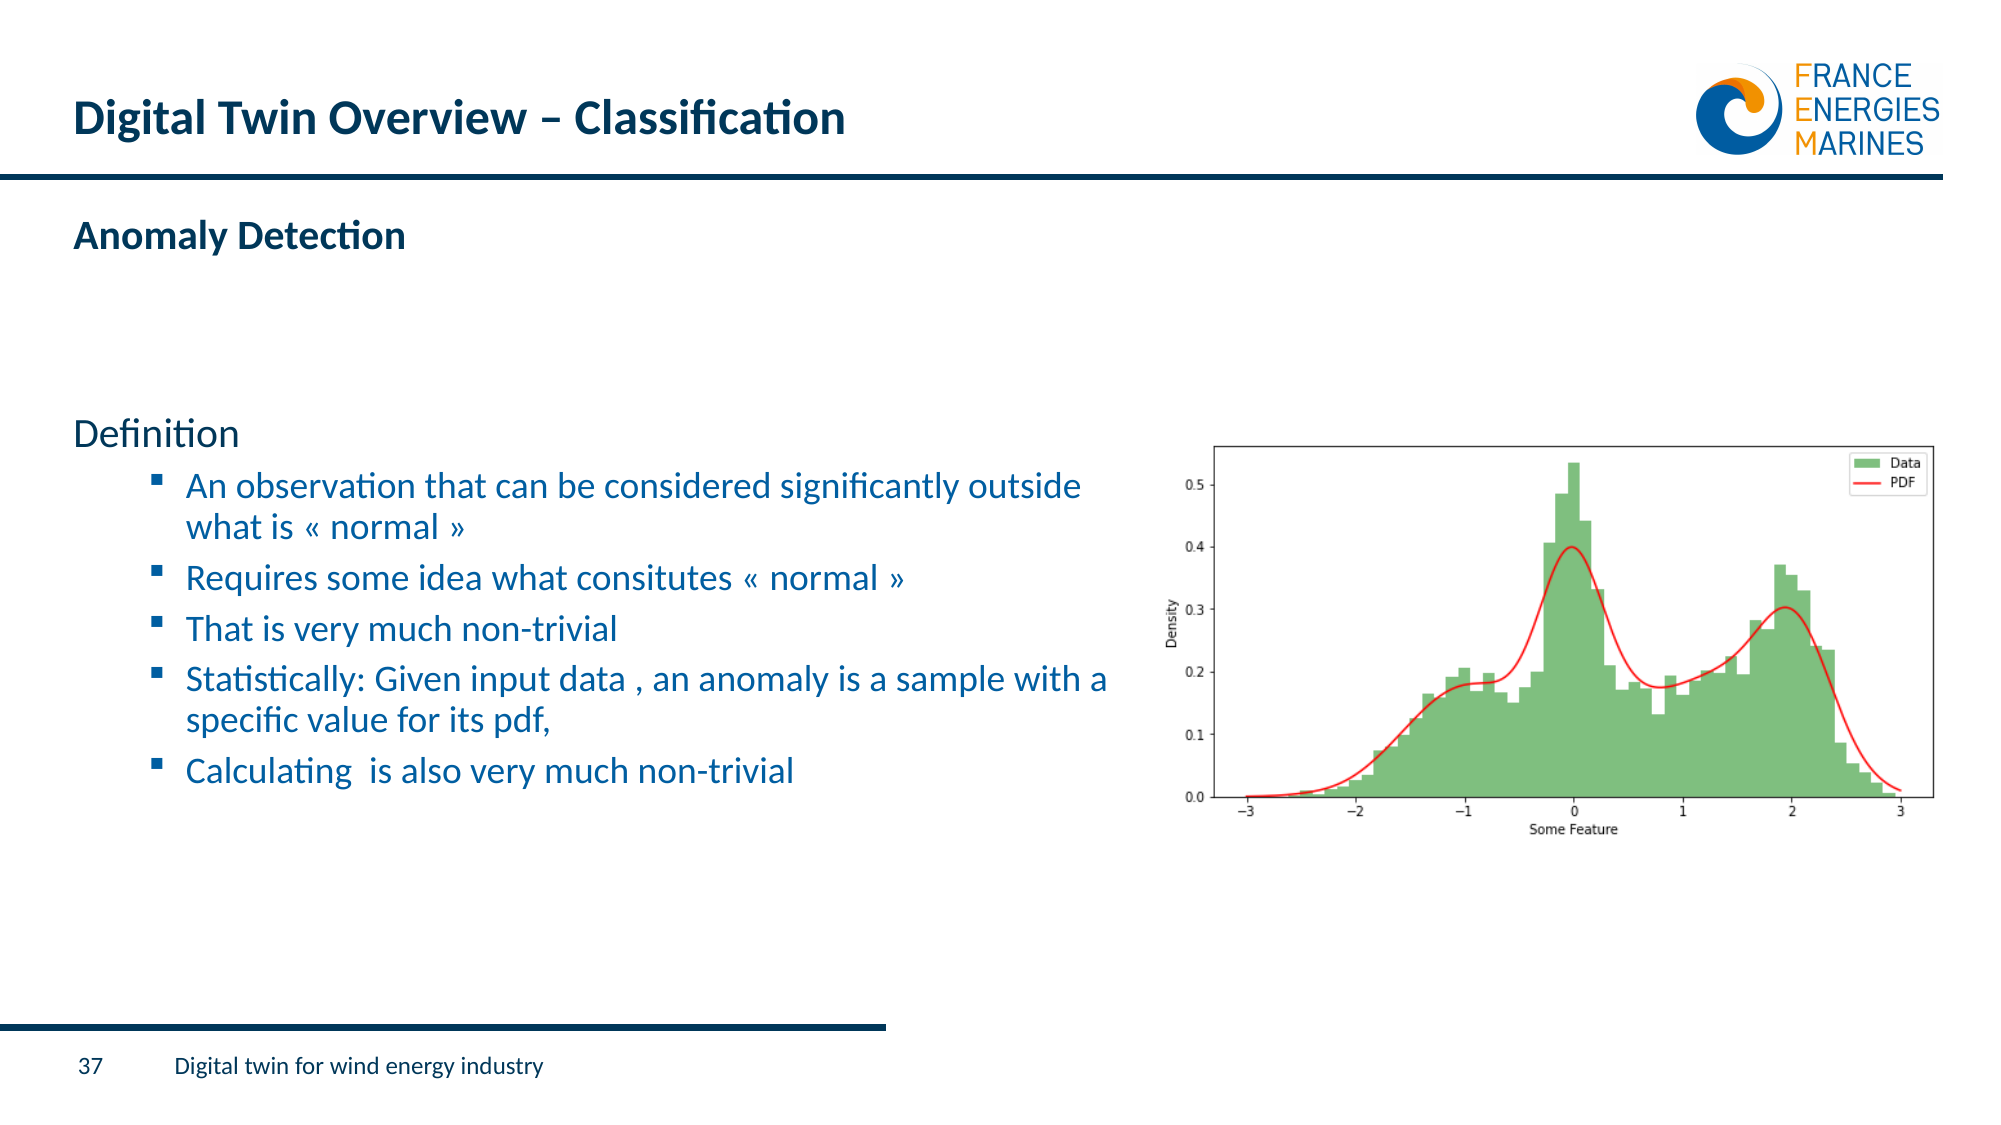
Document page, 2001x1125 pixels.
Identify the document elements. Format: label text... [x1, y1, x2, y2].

title Digital Twin Overview – Classification [58, 60, 1649, 177]
slide_number 37 [63, 1042, 142, 1103]
picture [1157, 437, 1942, 846]
picture [1696, 63, 1943, 155]
footer Digital twin for wind energy industry [159, 1042, 878, 1103]
